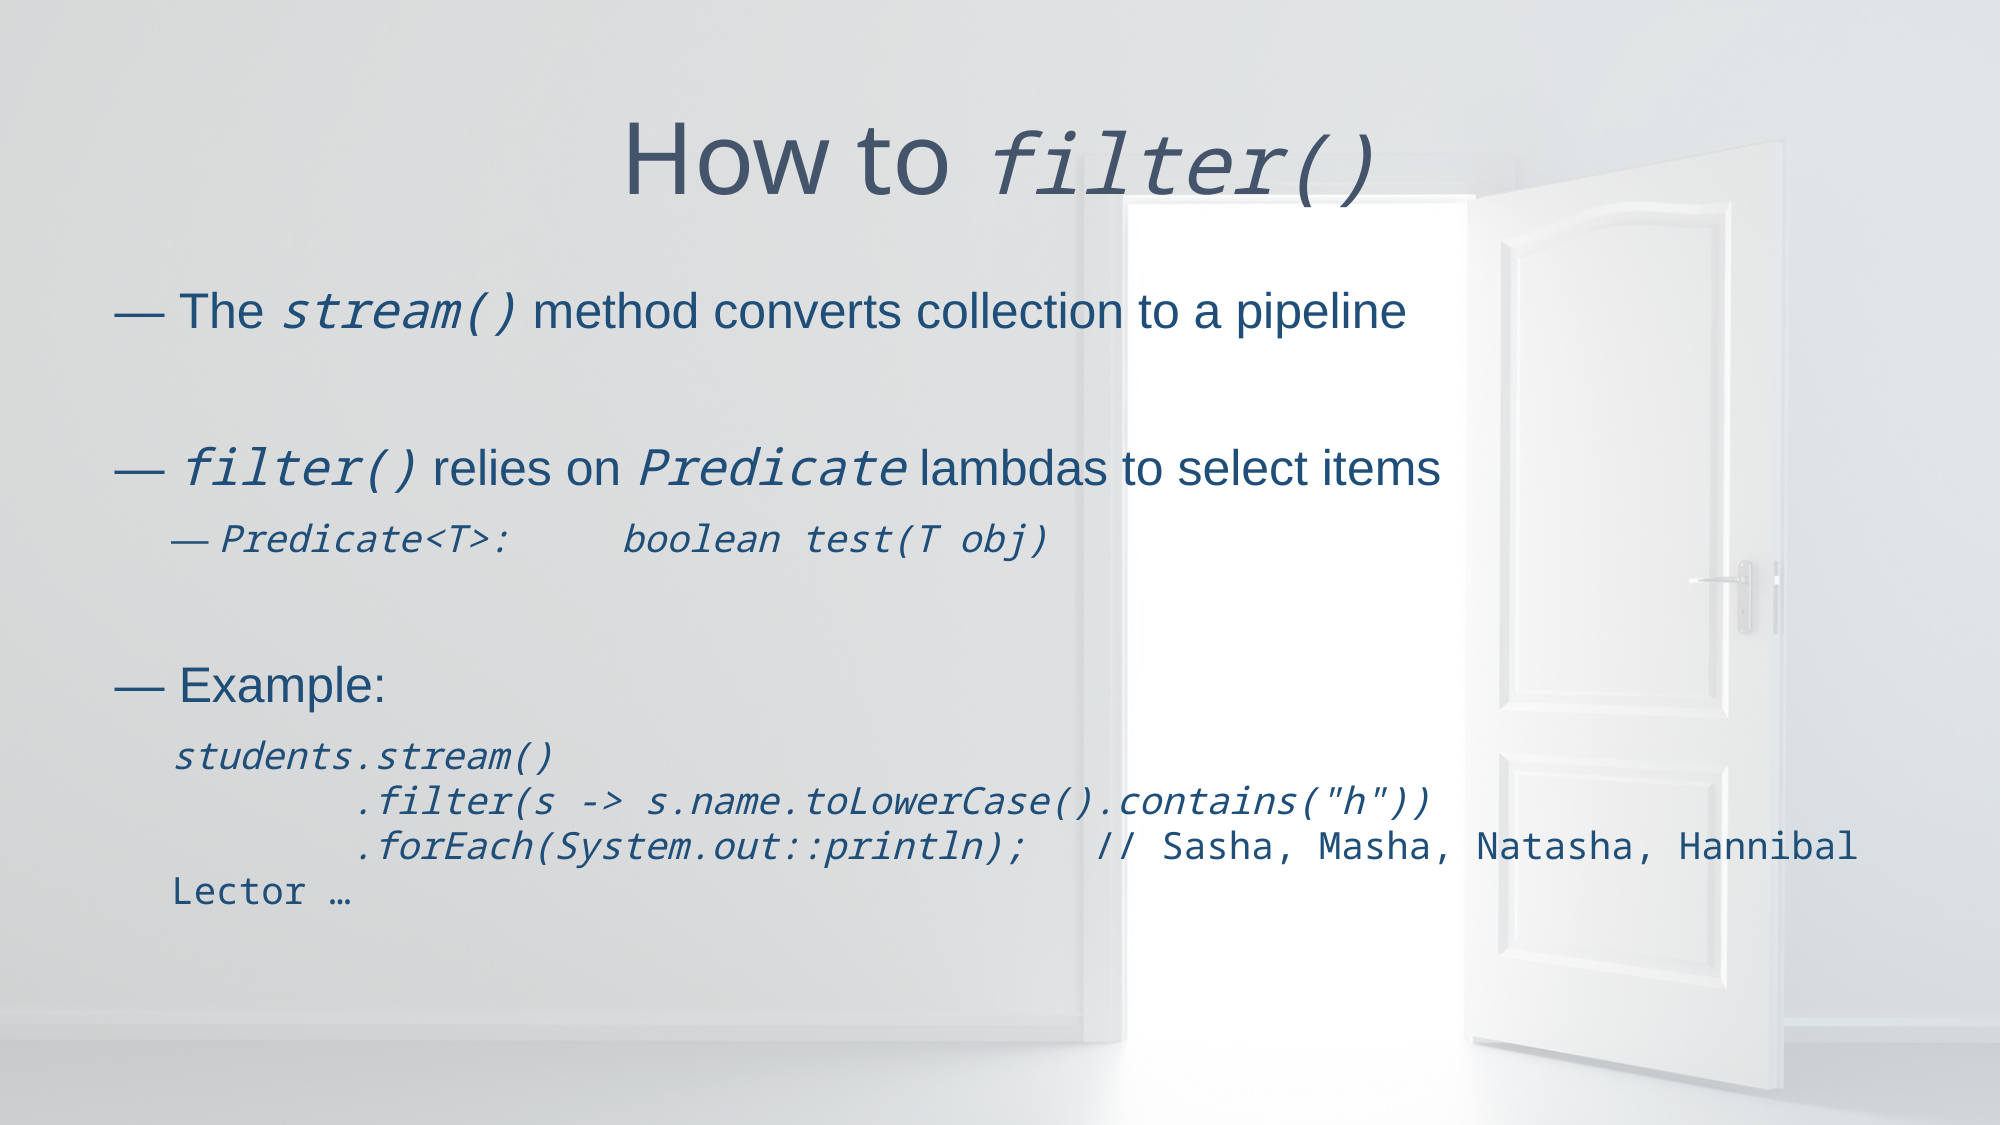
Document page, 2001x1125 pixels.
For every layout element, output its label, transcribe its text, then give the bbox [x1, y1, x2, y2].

text_box — Example: [99, 628, 1844, 724]
text_box — The stream() method converts collection to a pipeline [99, 254, 1844, 350]
text_box students.stream() .filter(s -> s.name.toLowerCase().contains("h")) .forEach(System.out::println); // Sasha, Masha, Natasha, Hannibal Lector … [156, 724, 1979, 920]
text_box — filter() relies on Predicate lambdas to select items [99, 411, 1844, 507]
title How to filter() [99, 79, 1900, 223]
text_box — Predicate<T>: boolean test(T obj) [156, 507, 1900, 568]
